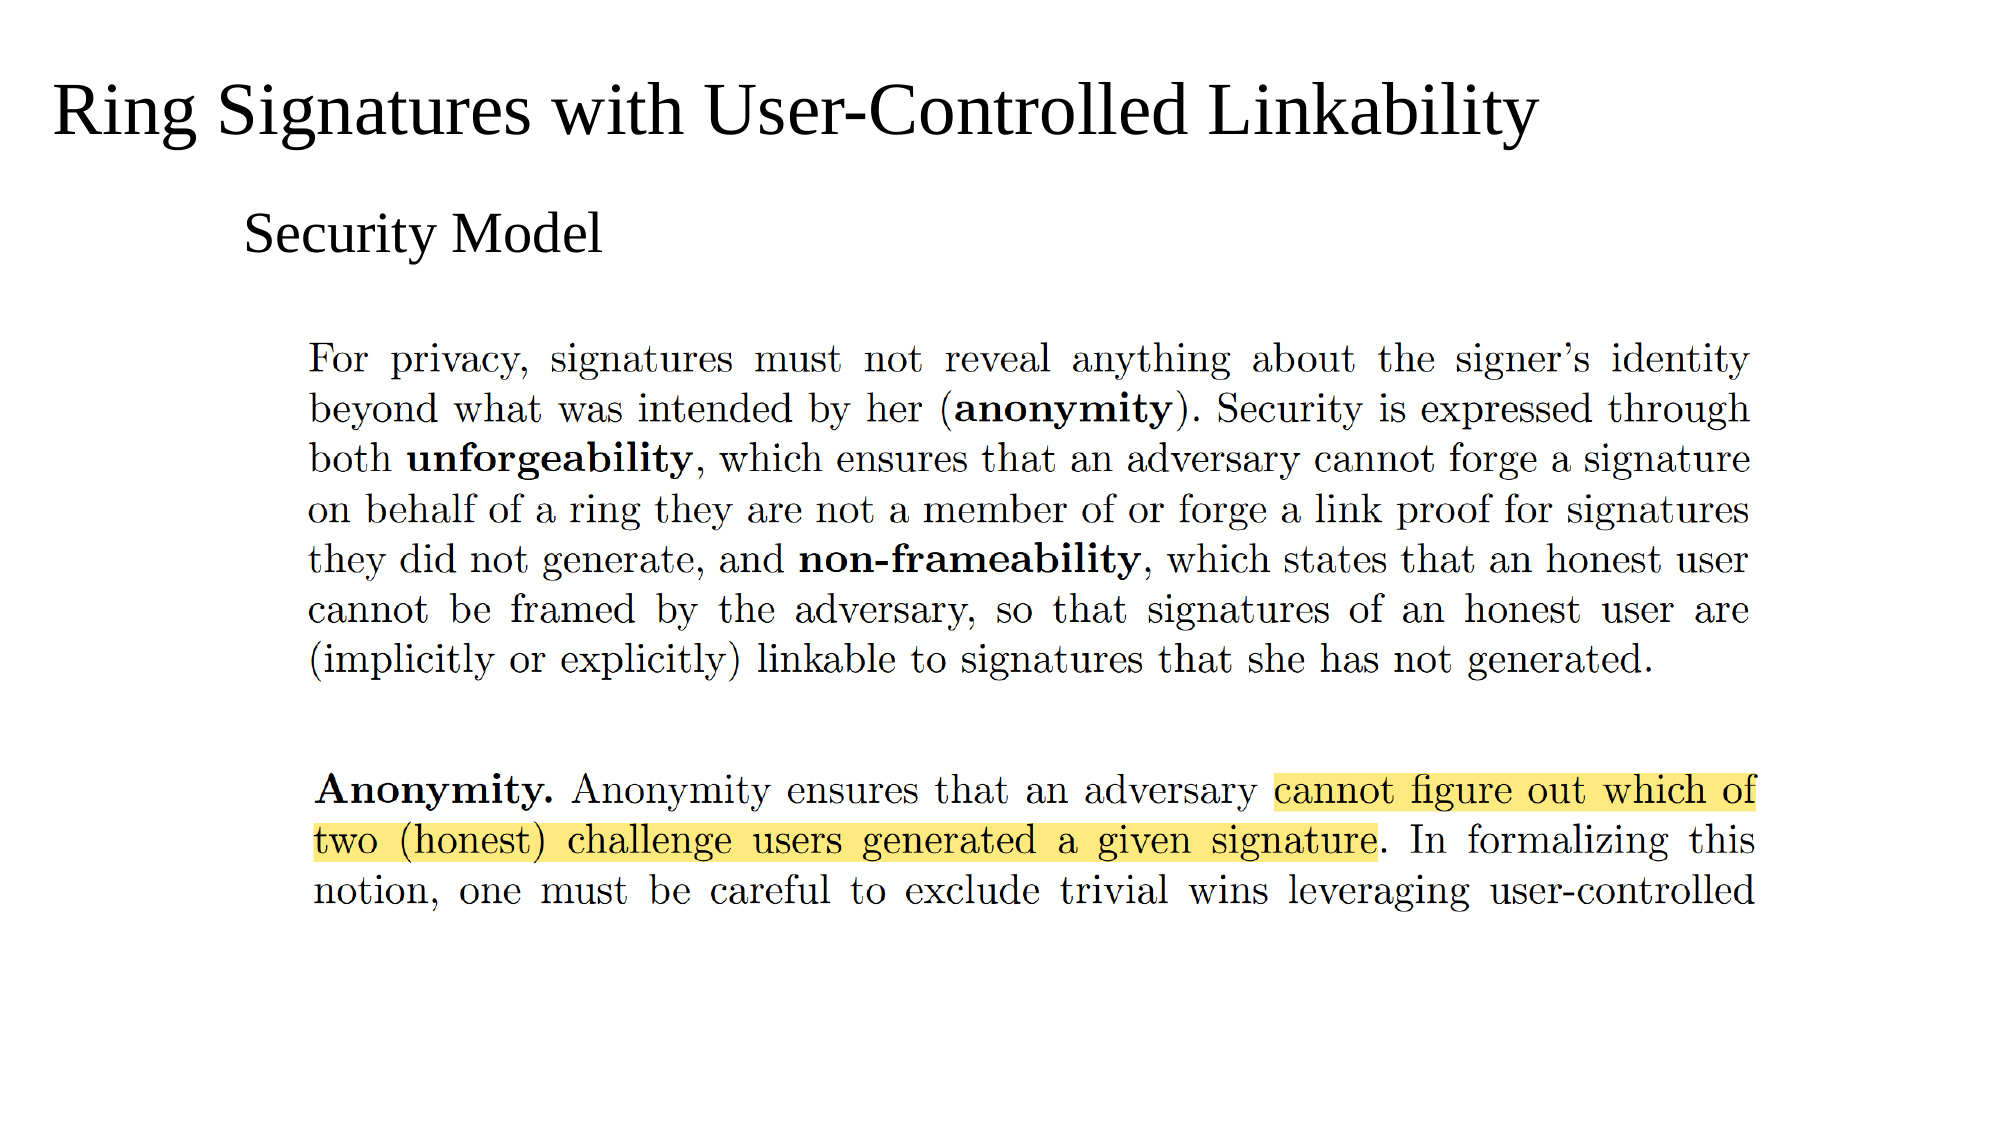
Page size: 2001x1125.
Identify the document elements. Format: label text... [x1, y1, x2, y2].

picture [298, 328, 1761, 482]
picture [303, 486, 1755, 684]
text_box Security Model [228, 186, 1229, 272]
picture [303, 763, 1774, 919]
text_box Ring Signatures with User-Controlled Linkability [0, 46, 1809, 175]
